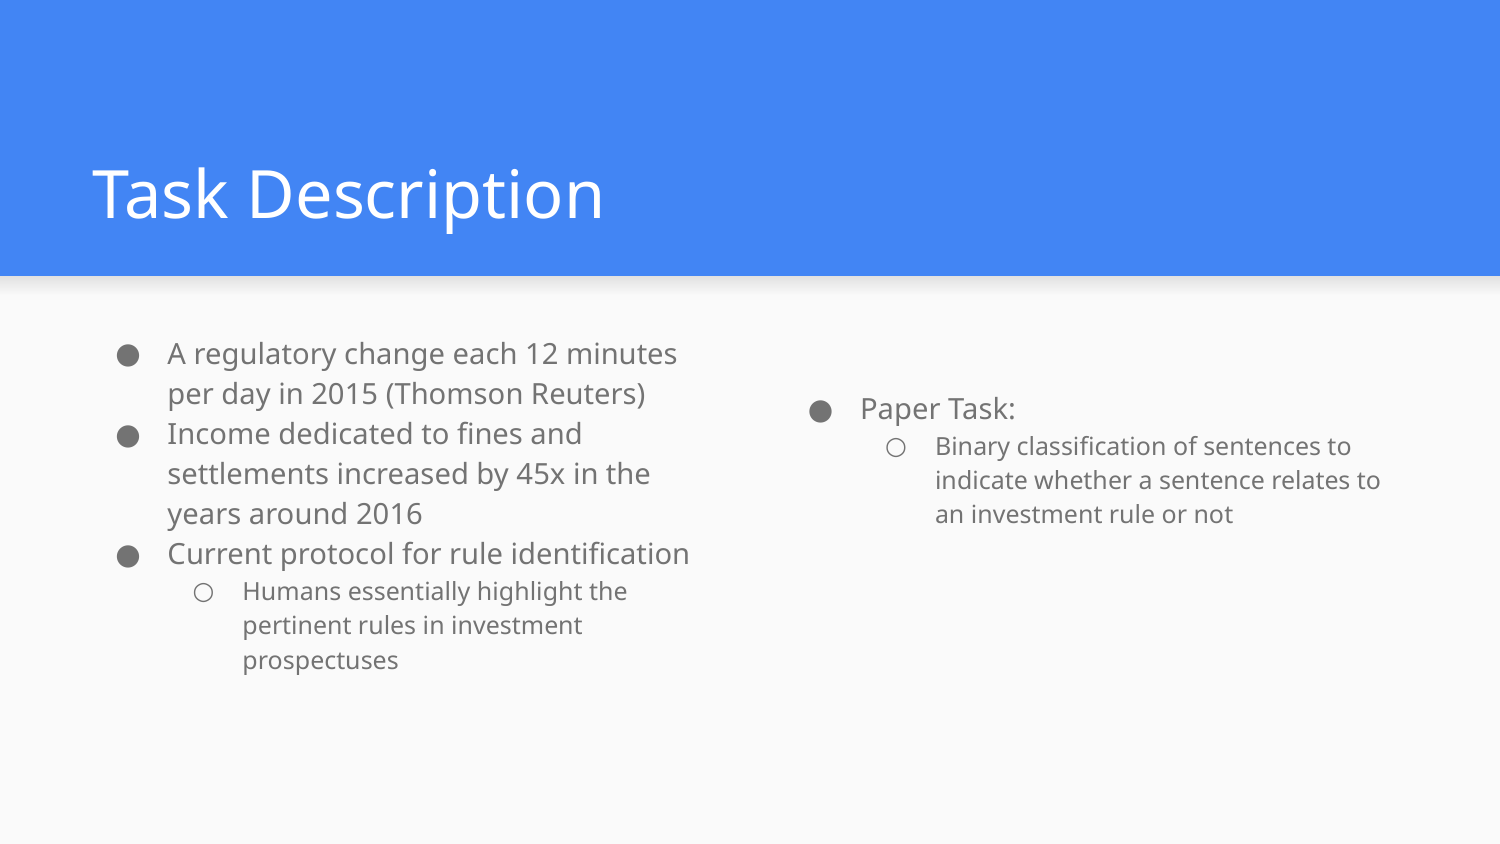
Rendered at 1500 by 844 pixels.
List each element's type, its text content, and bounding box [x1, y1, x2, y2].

list Paper Task: Binary classification of sentences to indicate whether a sentence relates to an investment rule or not [770, 370, 1427, 815]
title Task Description [77, 121, 1427, 248]
list A regulatory change each 12 minutes per day in 2015 (Thomson Reuters) Income dedicated to fines and settlements increased by 45x in the years around 2016 Current protocol for rule identification Humans essentially highlight the pertinent rules in investment prospectuses [77, 314, 734, 760]
